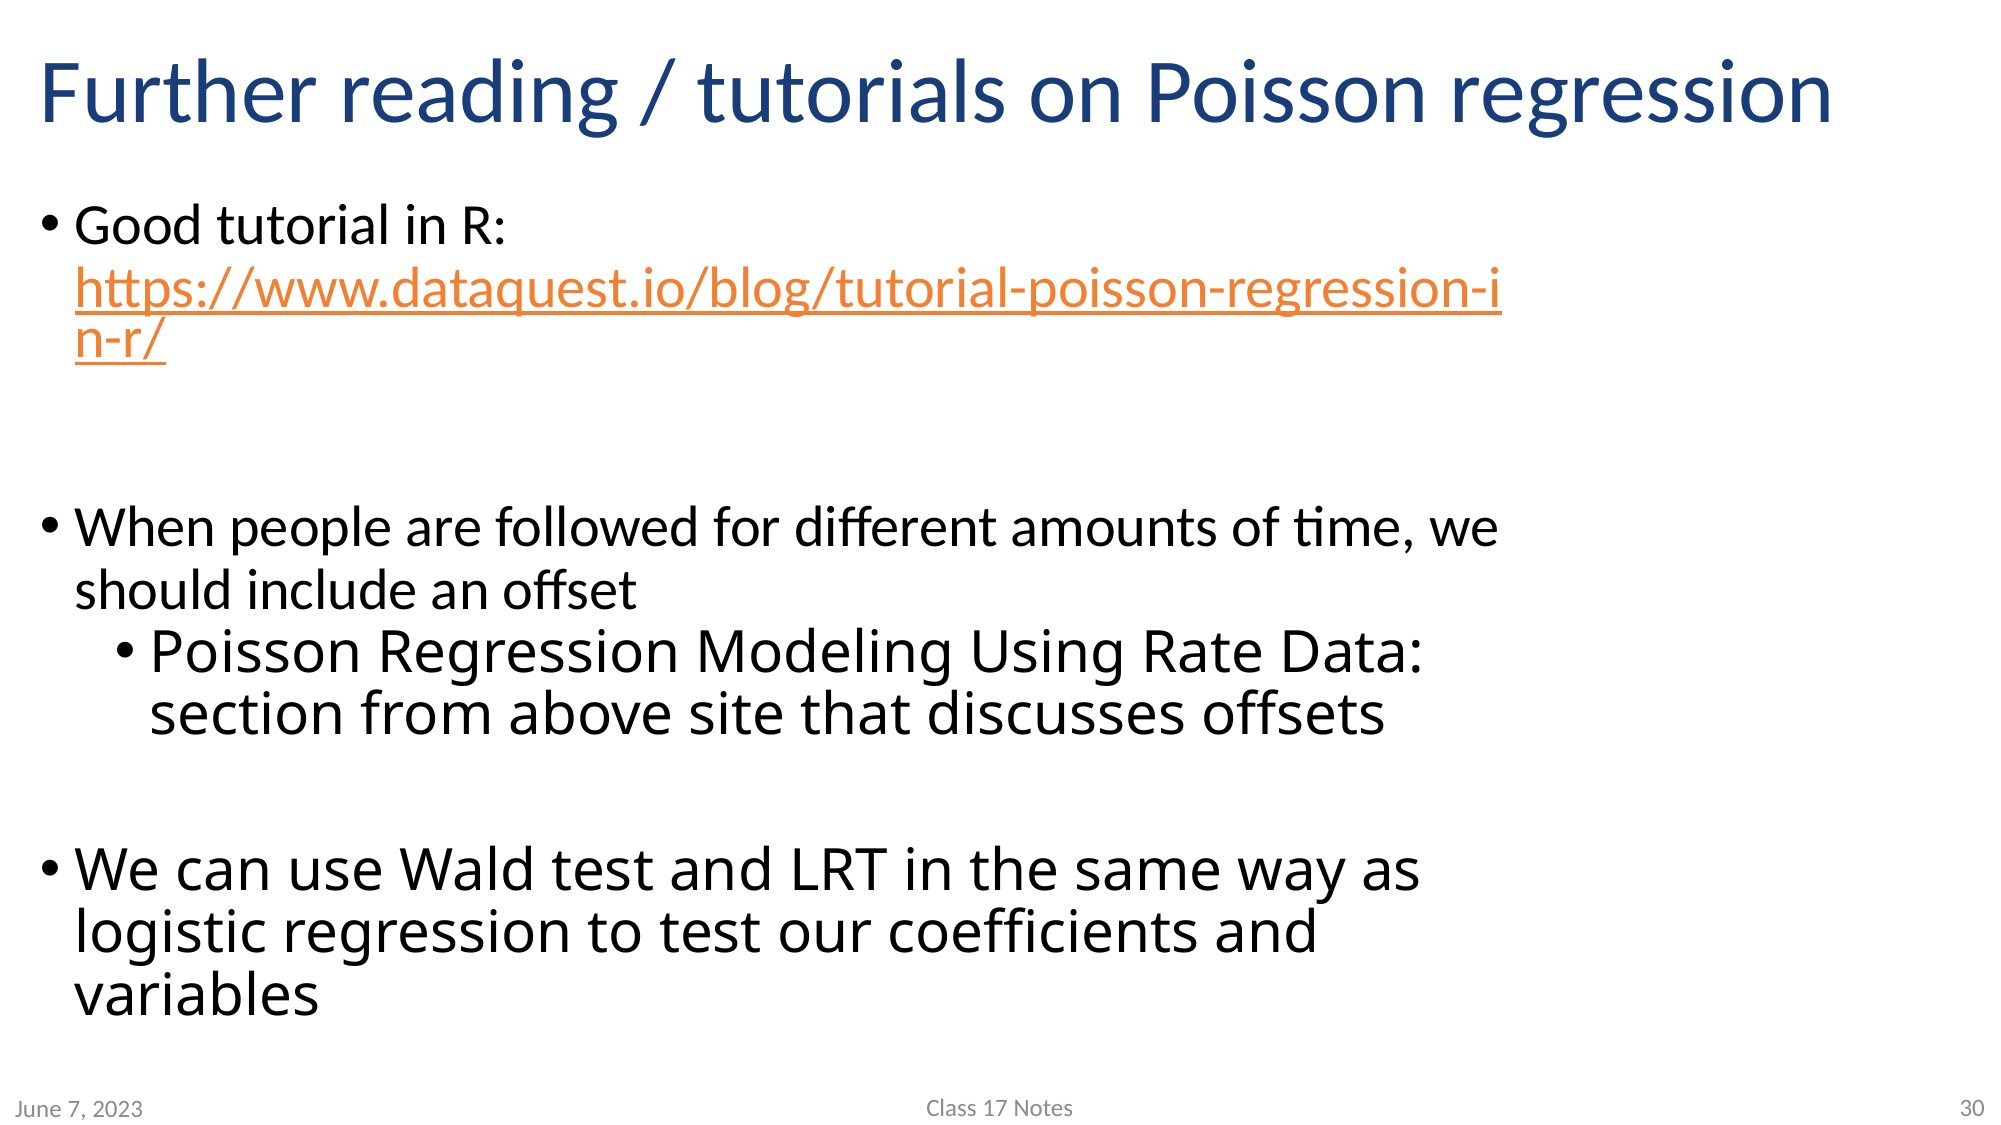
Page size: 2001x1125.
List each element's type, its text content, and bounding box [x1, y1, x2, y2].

slide_number 30 [1550, 1087, 2000, 1125]
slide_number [0, 1089, 450, 1125]
title Further reading / tutorials on Poisson regression [24, 24, 1975, 163]
footer Class 17 Notes [662, 1087, 1338, 1125]
list Good tutorial in R: https://www.dataquest.io/blog/tutorial-poisson-regression-in-r/ When people are followed for different amounts of time, we should include an offset Poisson Regression Modeling Using Rate Data: section from above site that discusses offsets We can use Wald test and LRT in the same way as logistic regression to test our coefficients and variables [24, 187, 1525, 1075]
